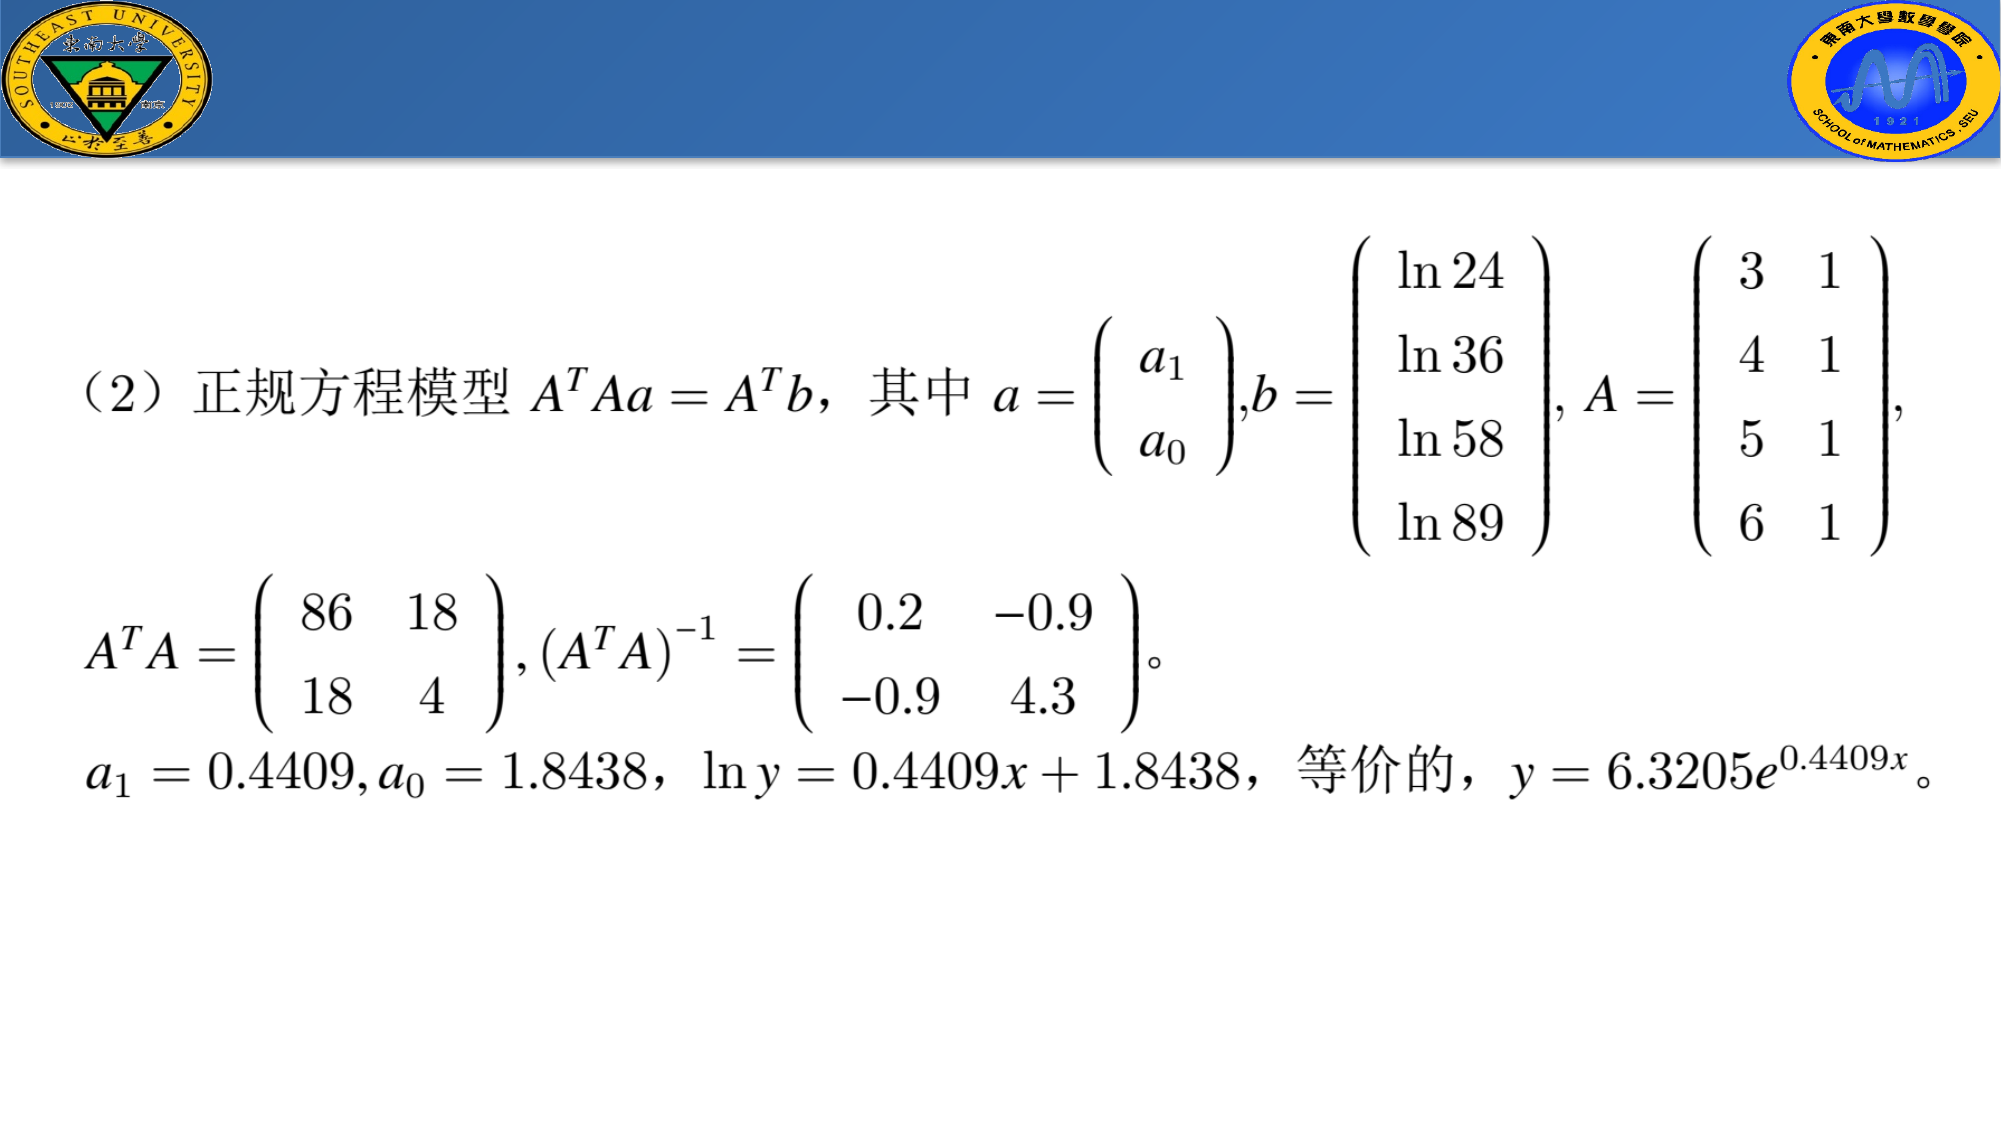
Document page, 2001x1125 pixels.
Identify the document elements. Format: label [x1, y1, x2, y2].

picture [1787, 0, 2001, 162]
picture [75, 213, 1948, 833]
picture [0, 0, 213, 159]
